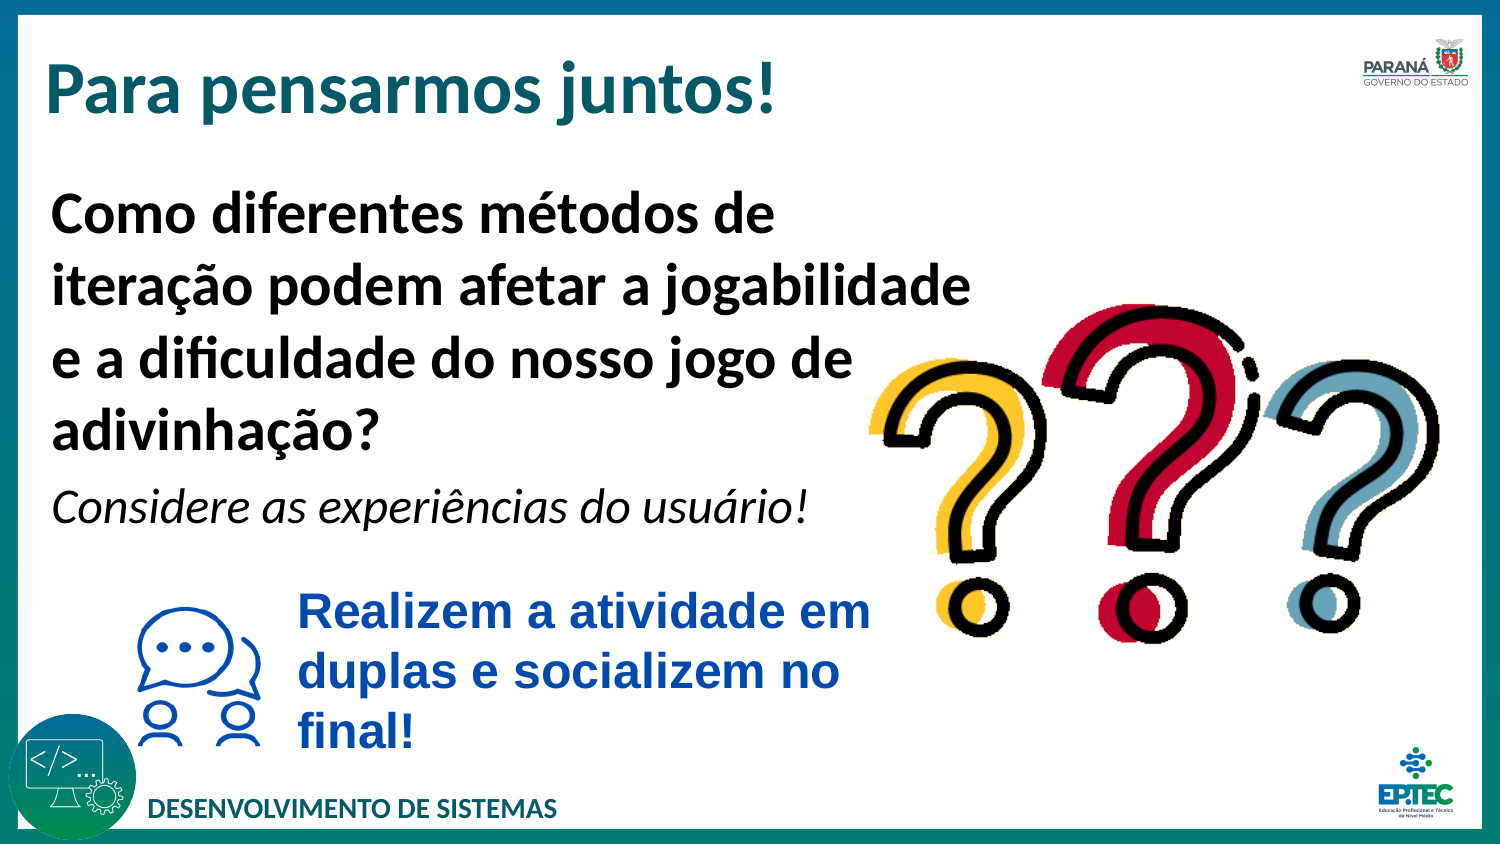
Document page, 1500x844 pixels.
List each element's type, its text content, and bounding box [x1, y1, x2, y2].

picture [823, 142, 1486, 664]
picture [1488, 273, 1500, 277]
picture [1374, 745, 1457, 822]
picture [1356, 30, 1475, 94]
picture [8, 590, 294, 841]
text_box Considere as experiências do usuário! [36, 478, 818, 571]
text_box [17, 14, 1482, 711]
text_box DESENVOLVIMENTO DE SISTEMAS [141, 783, 644, 830]
text_box [141, 671, 1482, 829]
text_box Para pensarmos juntos! [30, 31, 1351, 136]
text_box Realizem a atividade em duplas e socializem no final! [282, 563, 941, 774]
text_box Como diferentes métodos de iteração podem afetar a jogabilidade e a dificuldade do nosso jogo de adivinhação? [36, 157, 818, 478]
picture [0, 273, 17, 277]
